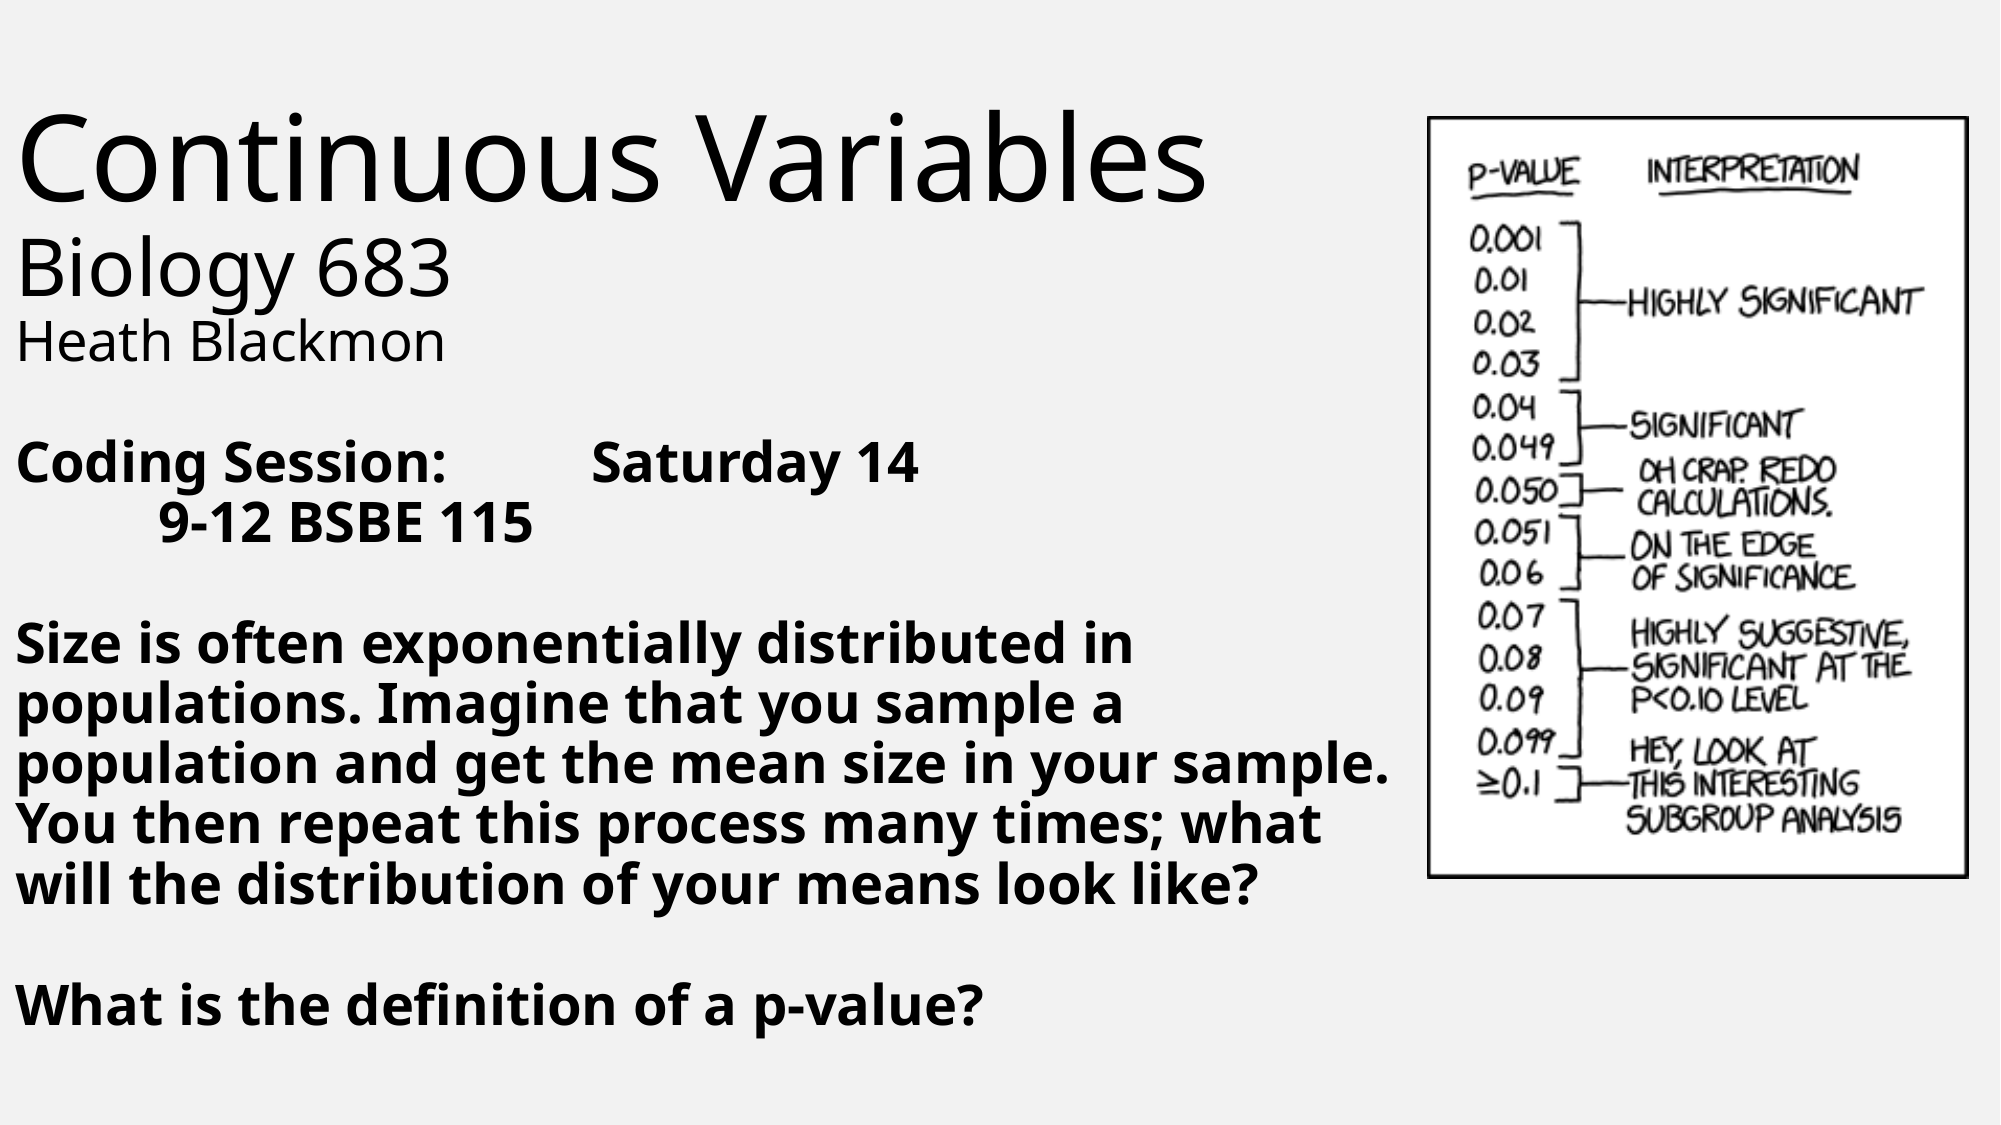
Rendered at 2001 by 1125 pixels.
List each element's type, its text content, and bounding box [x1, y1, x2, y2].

title Continuous Variables Biology 683 Heath Blackmon Coding Session: Saturday 14 9-12 BSBE 115 Size is often exponentially distributed in populations. Imagine that you sample a population and get the mean size in your sample. You then repeat this process many times; what will the distribution of your means look like? What is the definition of a p-value? [0, 65, 1413, 1045]
picture [1427, 116, 1969, 880]
